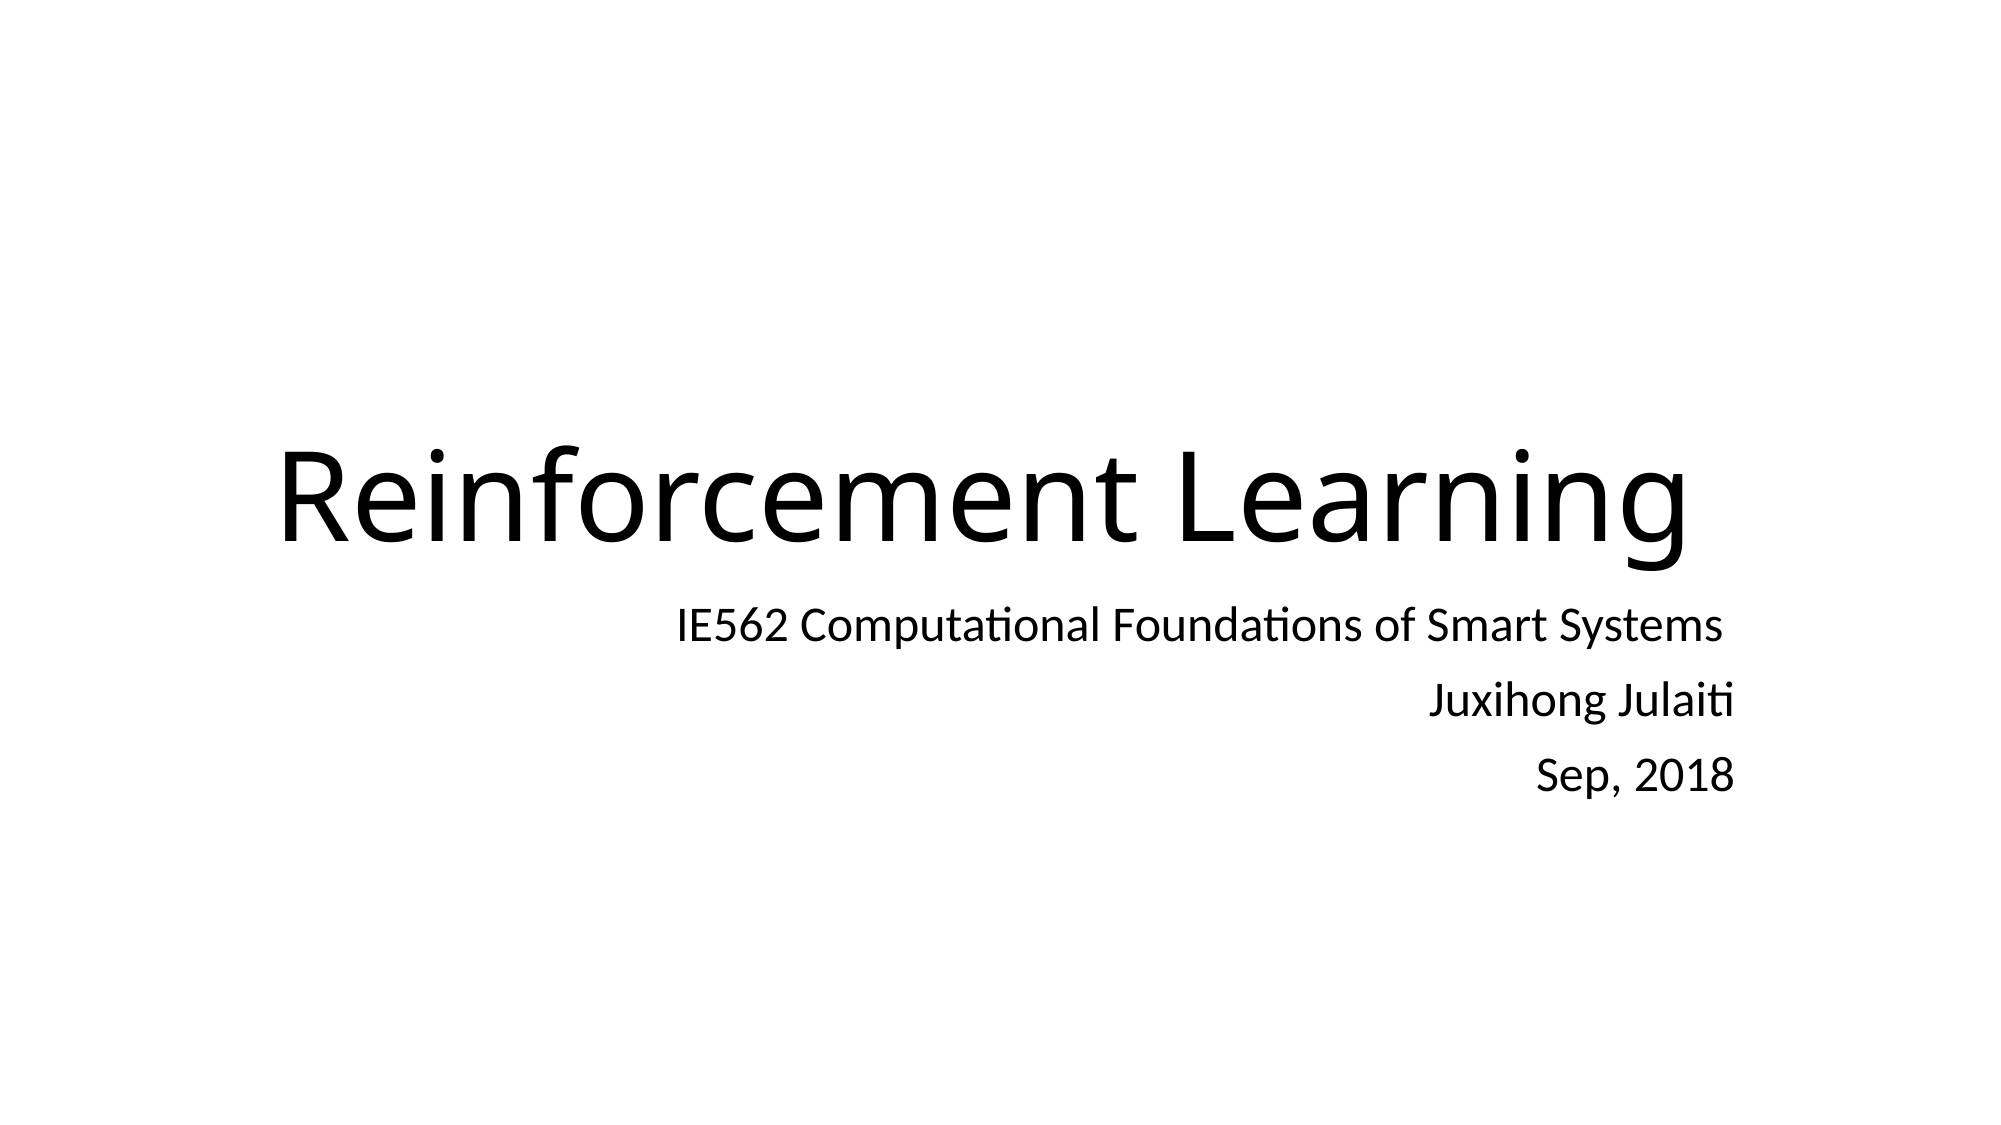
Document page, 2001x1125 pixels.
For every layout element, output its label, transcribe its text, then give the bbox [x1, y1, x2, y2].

subtitle IE562 Computational Foundations of Smart Systems Juxihong Julaiti Sep, 2018 [249, 590, 1750, 863]
title Reinforcement Learning [249, 184, 1750, 576]
